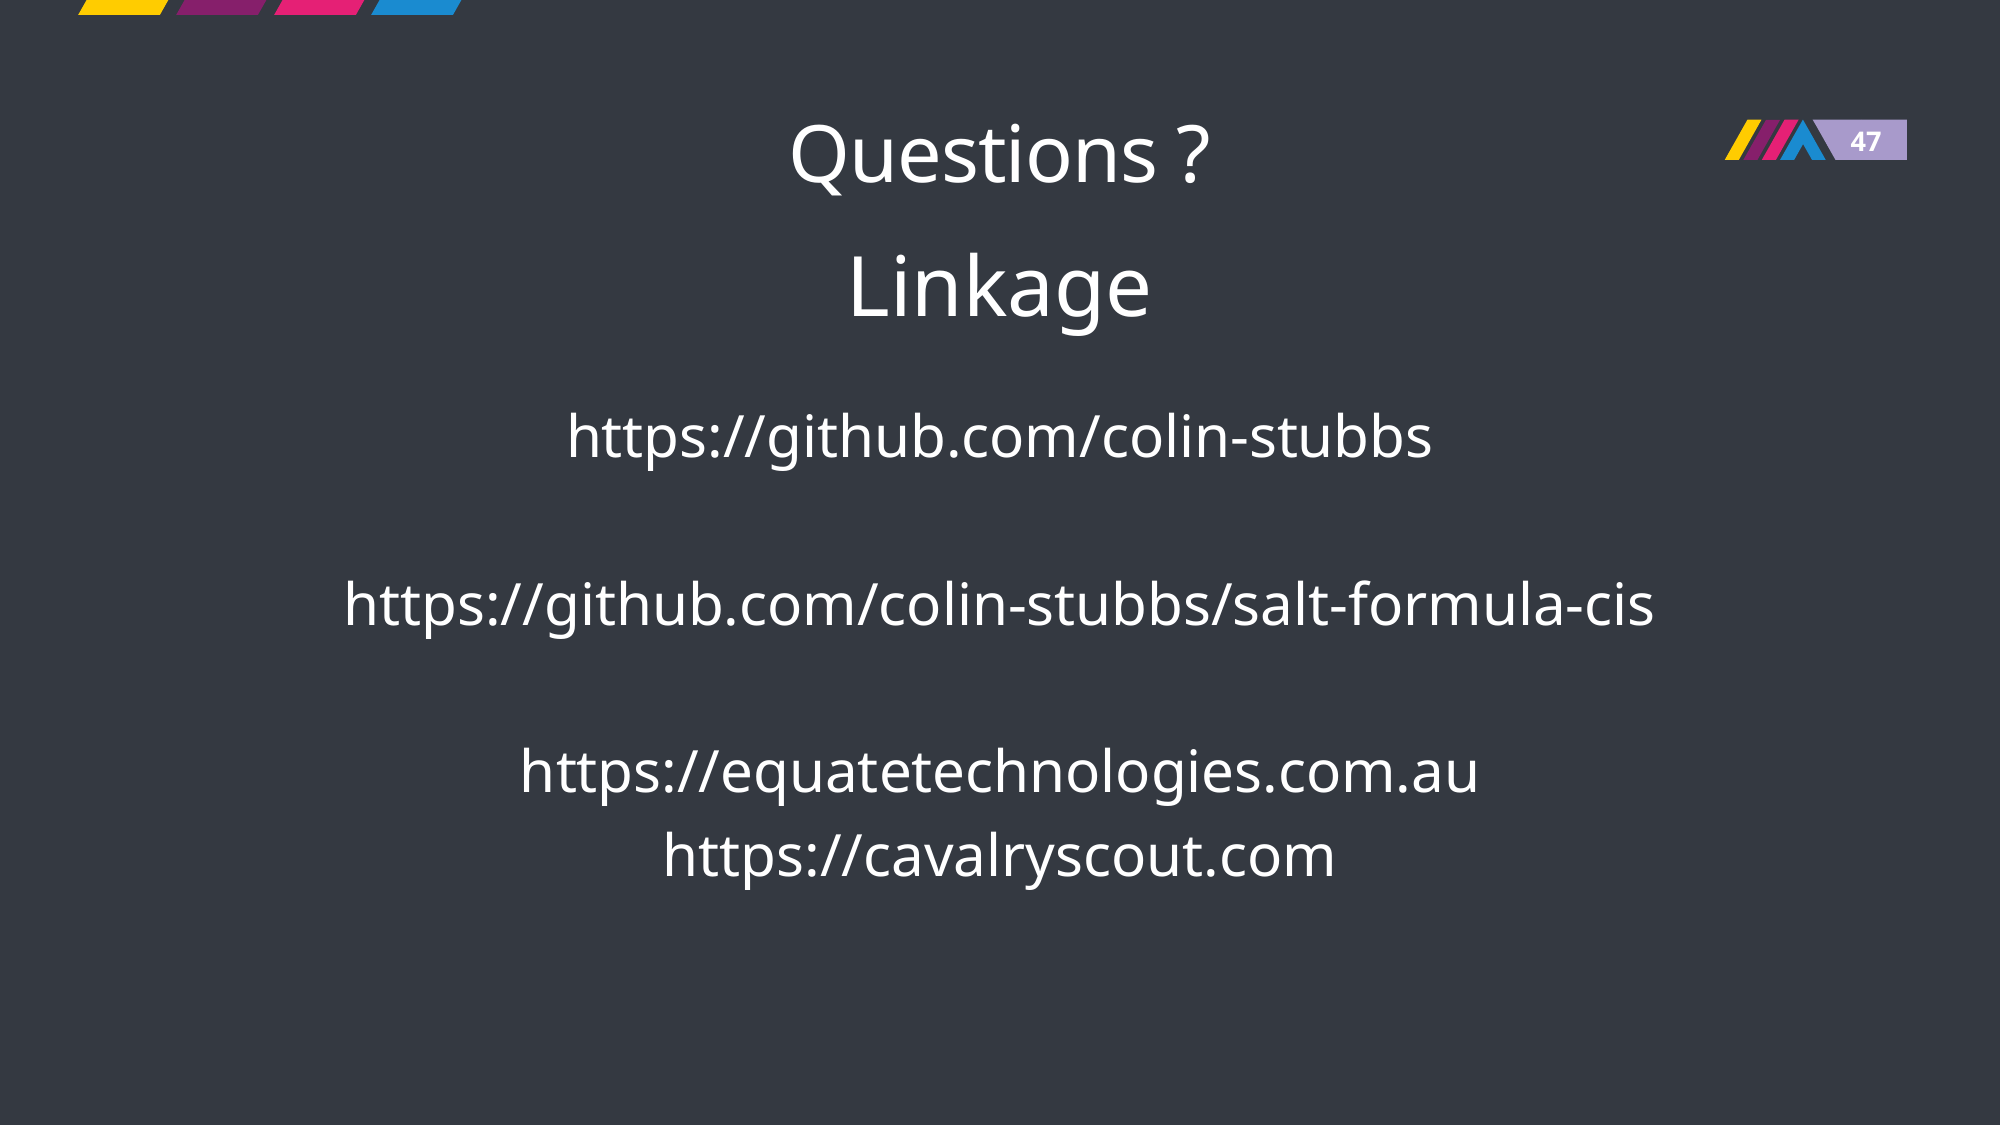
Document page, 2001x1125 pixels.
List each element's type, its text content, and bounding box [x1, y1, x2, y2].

list Linkage https://github.com/colin-stubbs https://github.com/colin-stubbs/salt-formula-cis https://equatetechnologies.com.au https://cavalryscout.com [196, 236, 1804, 1018]
title Questions ? [196, 107, 1804, 178]
